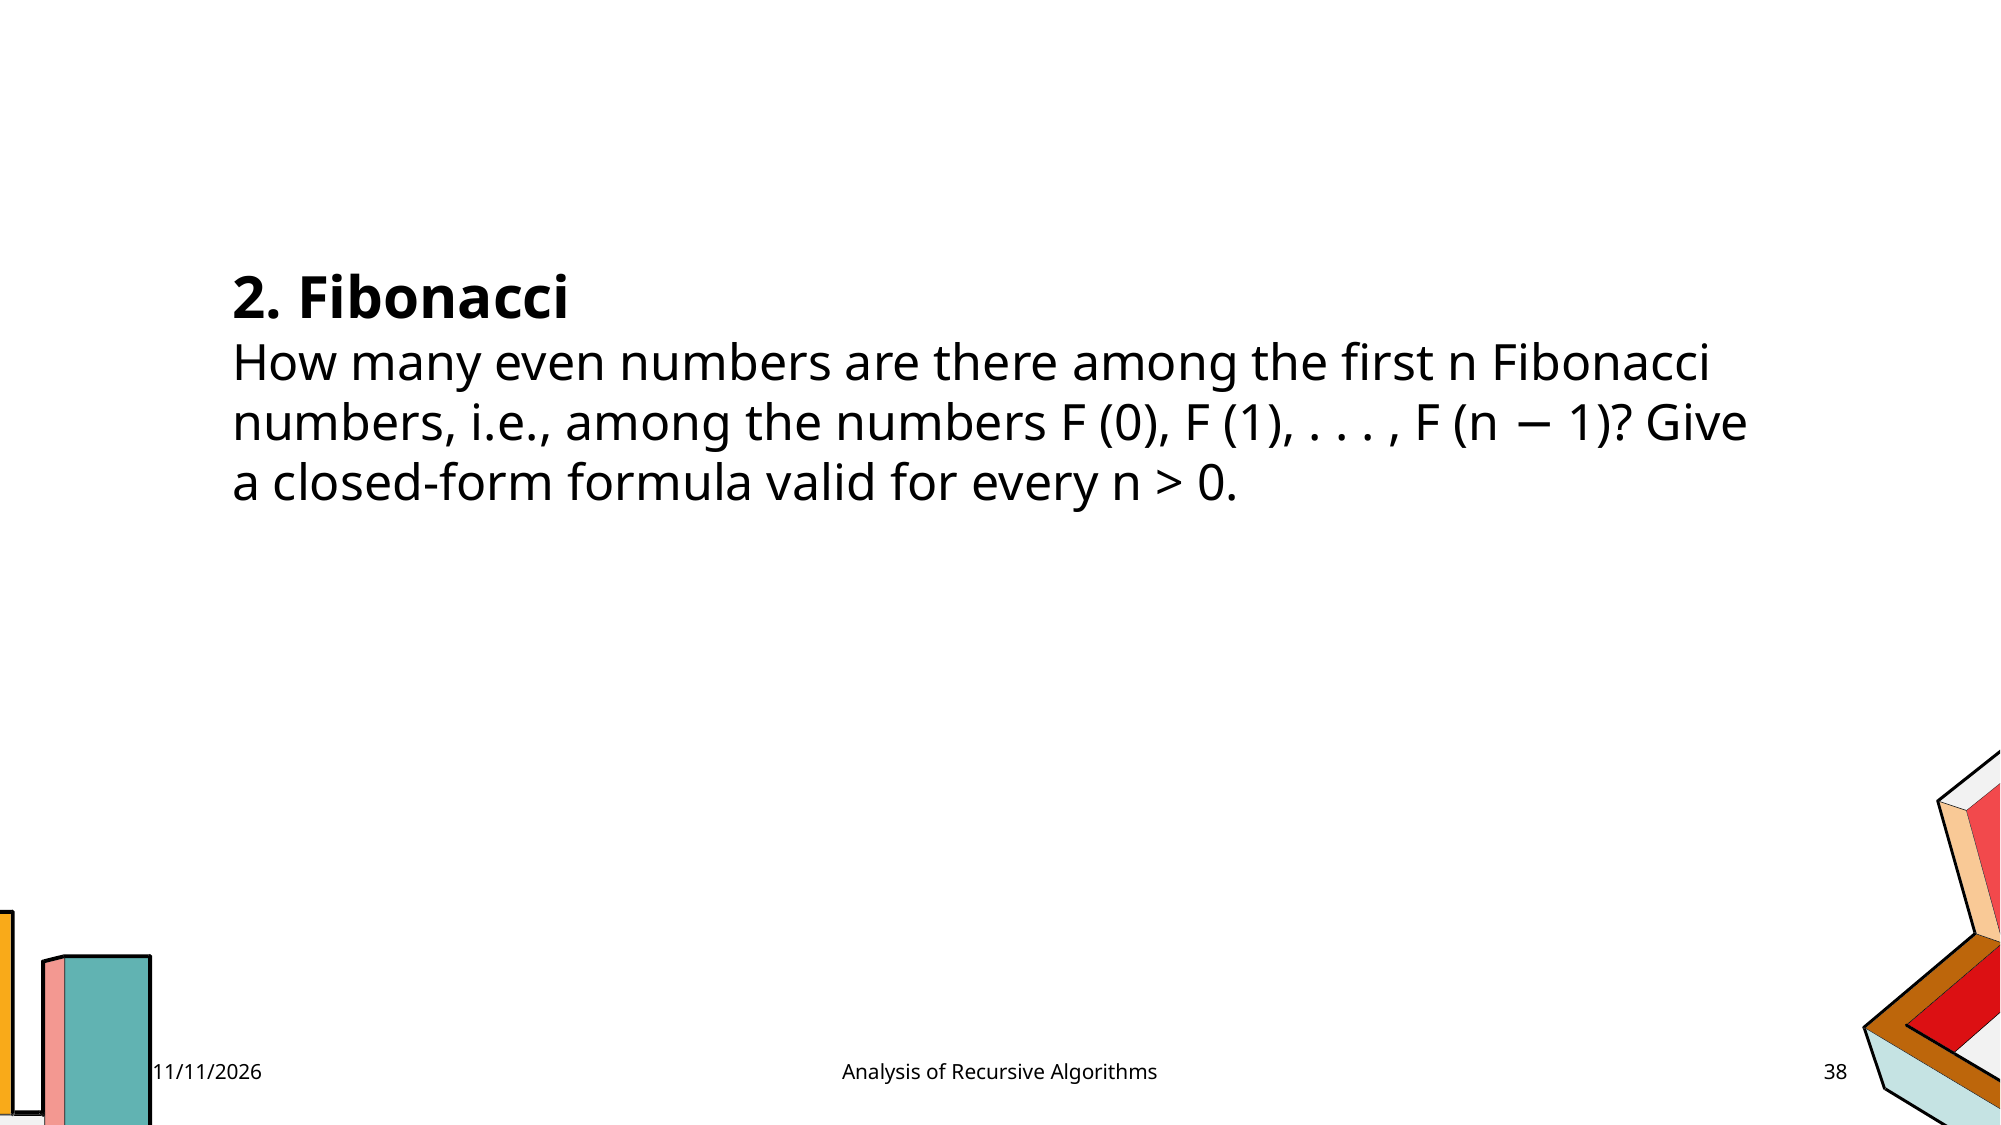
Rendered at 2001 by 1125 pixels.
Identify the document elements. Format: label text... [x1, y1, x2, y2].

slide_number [137, 1042, 588, 1103]
text_box 2. Fibonacci How many even numbers are there among the first n Fibonacci numbers, i.e., among the numbers F (0), F (1), . . . , F (n − 1)? Give a closed-form formula valid for every n > 0. [217, 252, 1783, 518]
slide_number 38 [1412, 1042, 1863, 1103]
footer Analysis of Recursive Algorithms [662, 1042, 1338, 1103]
